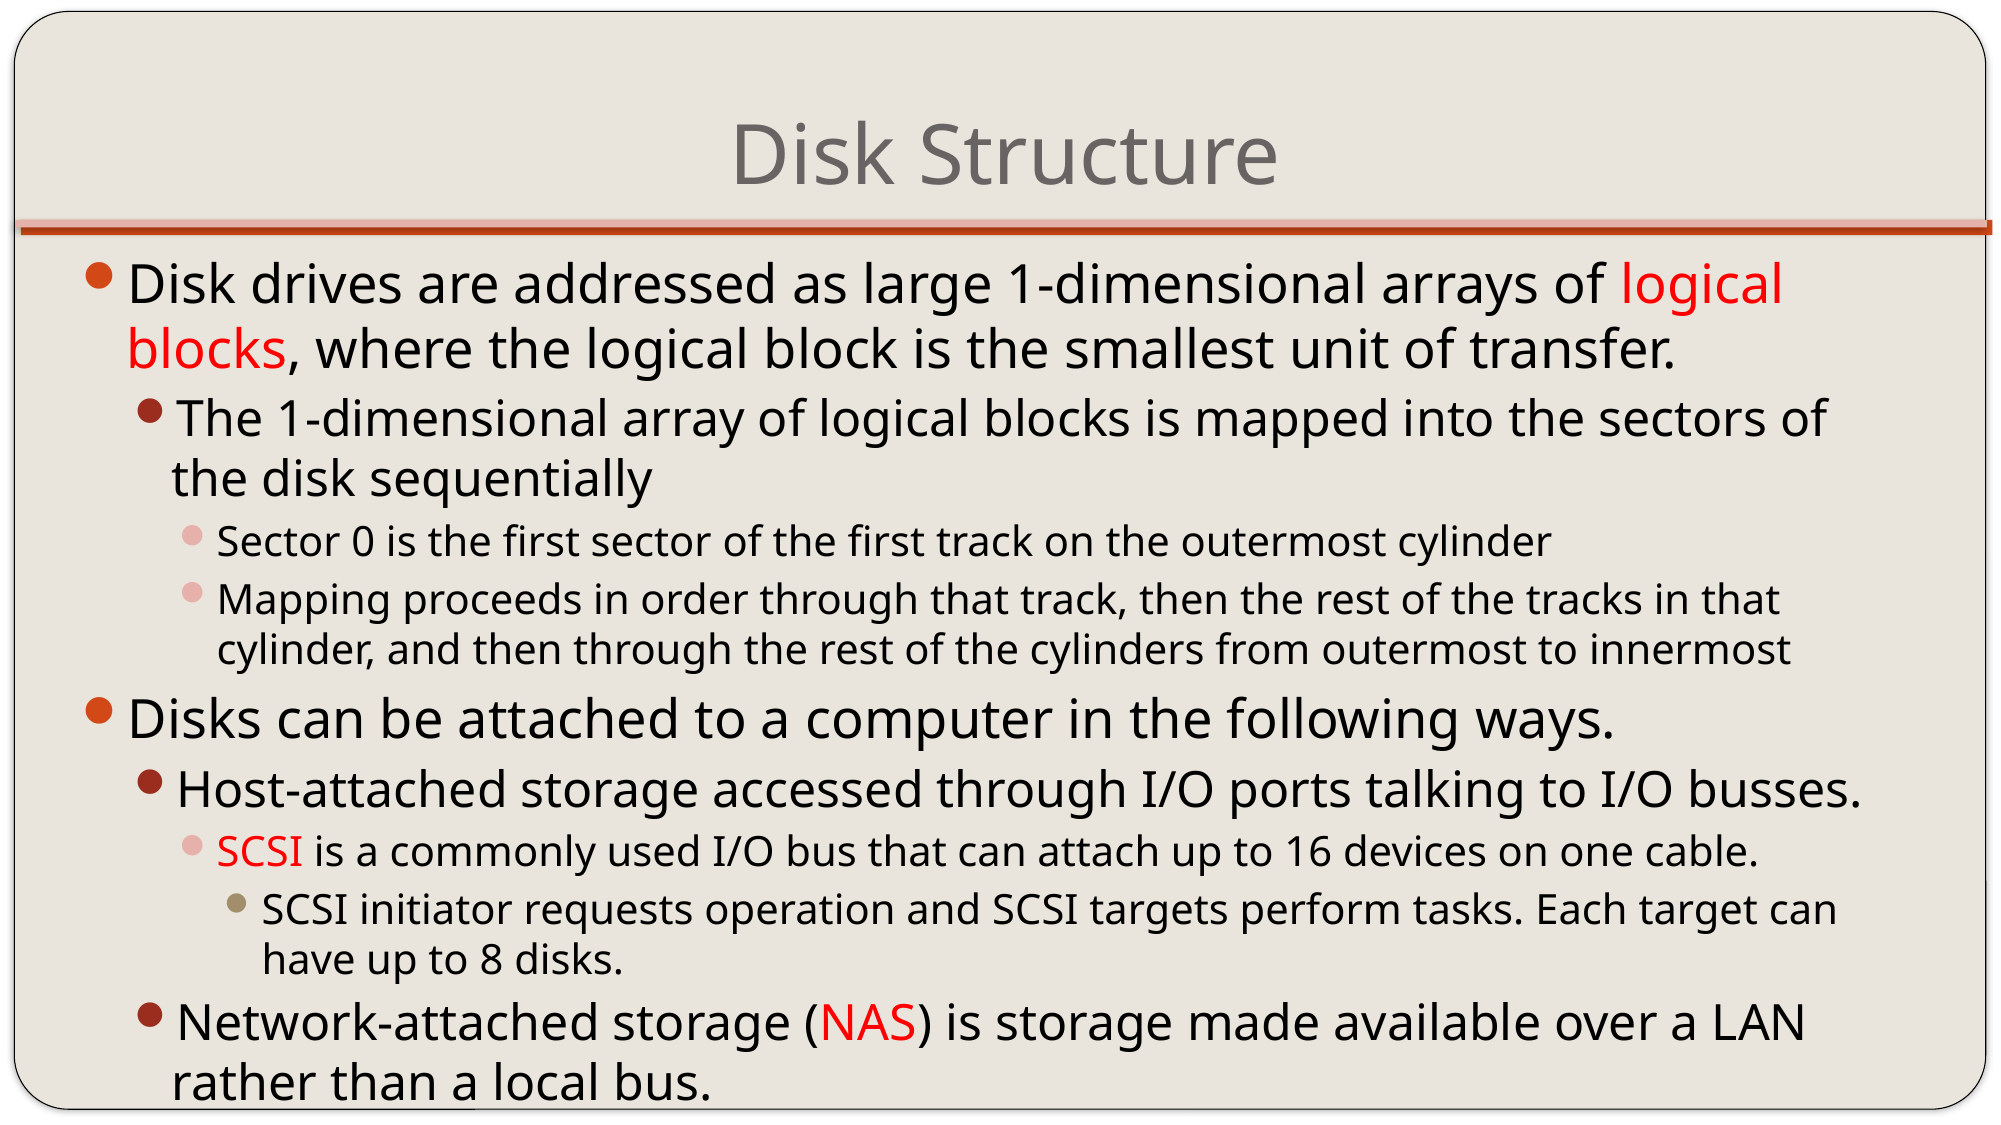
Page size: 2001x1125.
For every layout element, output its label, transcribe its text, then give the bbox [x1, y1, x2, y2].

list Disk drives are addressed as large 1-dimensional arrays of logical blocks, where the logical block is the smallest unit of transfer. The 1-dimensional array of logical blocks is mapped into the sectors of the disk sequentially Sector 0 is the first sector of the first track on the outermost cylinder Mapping proceeds in order through that track, then the rest of the tracks in that cylinder, and then through the rest of the cylinders from outermost to innermost Disks can be attached to a computer in the following ways. Host-attached storage accessed through I/O ports talking to I/O busses. SCSI is a commonly used I/O bus that can attach up to 16 devices on one cable. SCSI initiator requests operation and SCSI targets perform tasks. Each target can have up to 8 disks. Network-attached storage (NAS) is storage made available over a LAN rather than a local bus. Storage Area Network (SAN) is common in large storage environments. [66, 241, 1930, 1083]
title Disk Structure [111, 28, 1900, 217]
